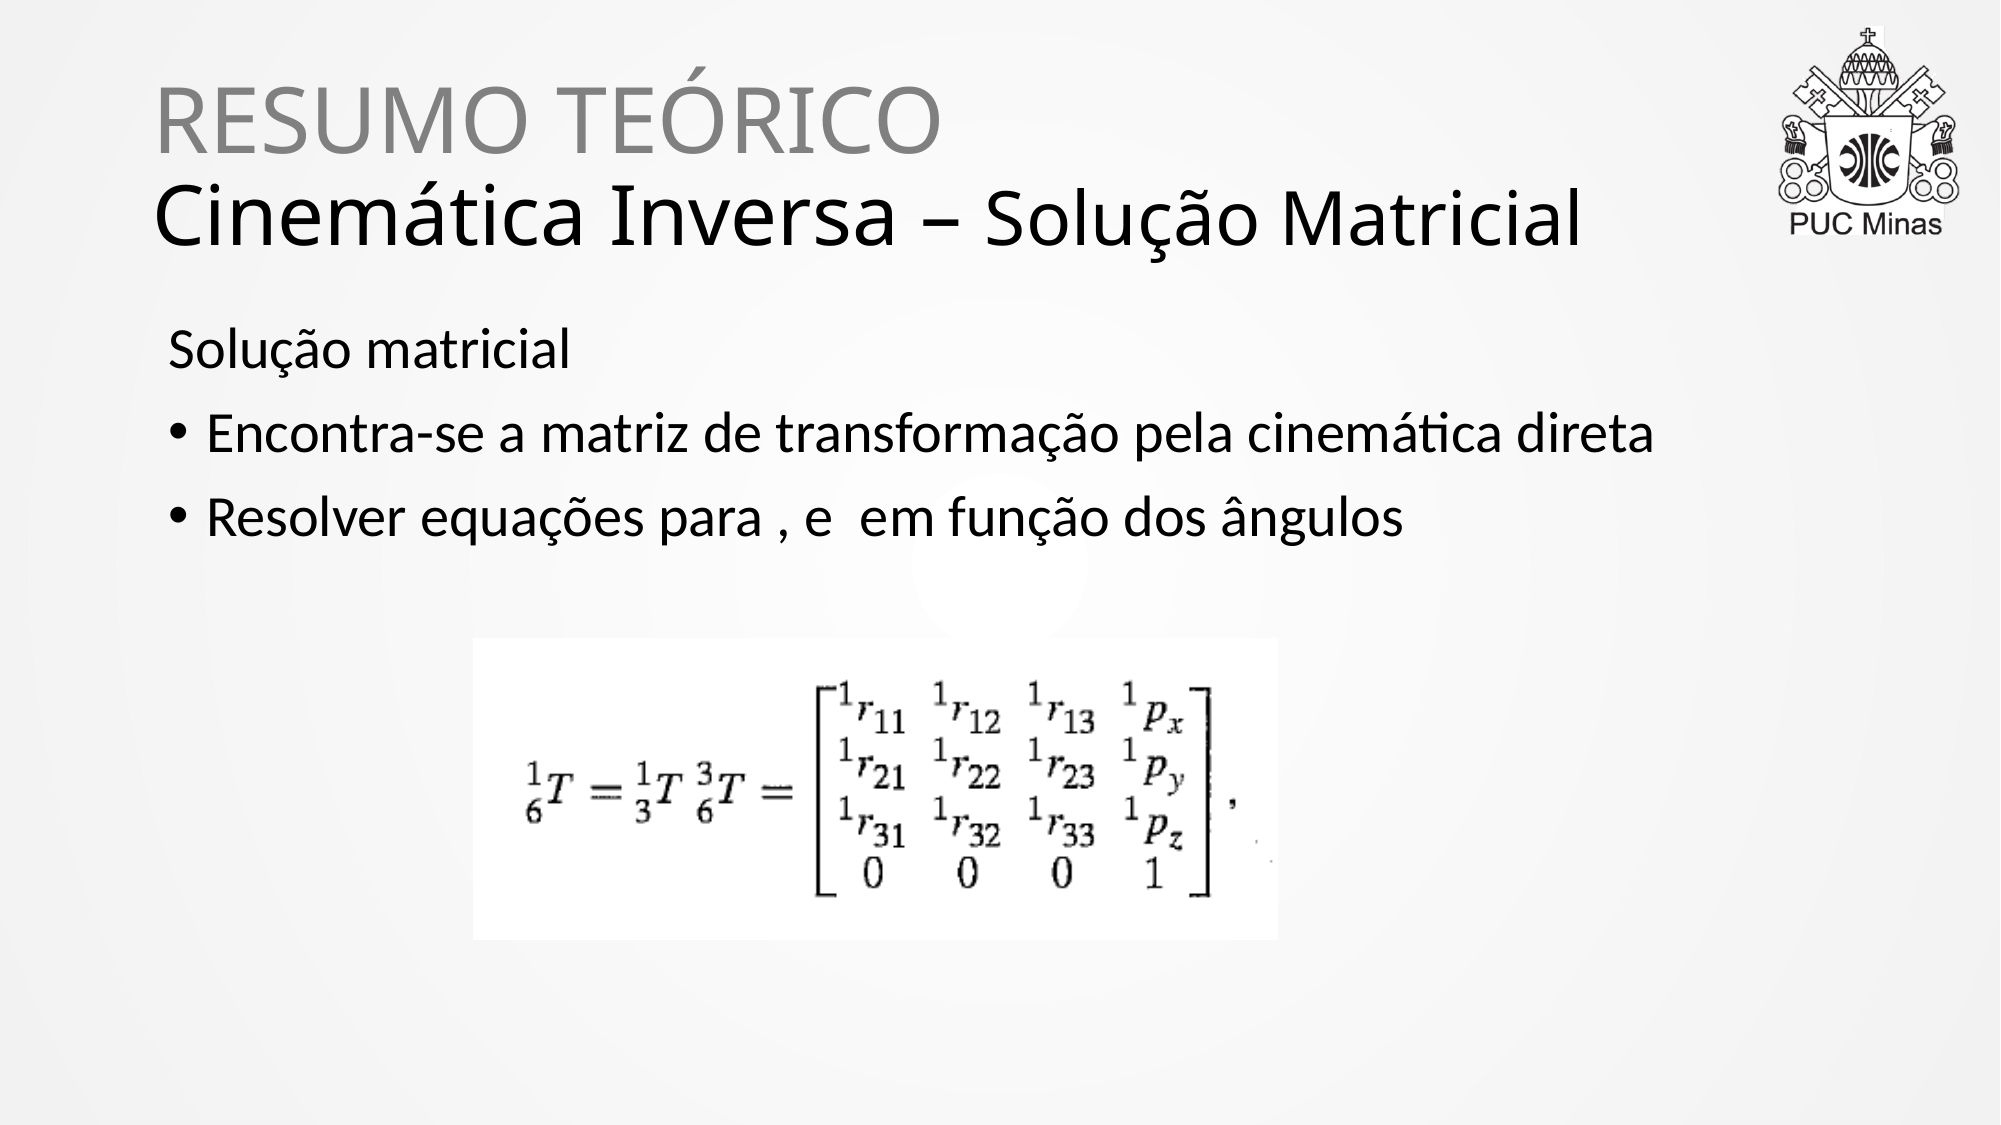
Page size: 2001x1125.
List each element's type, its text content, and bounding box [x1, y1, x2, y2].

title RESUMO TEÓRICO Cinemática Inversa – Solução Matricial [137, 59, 1863, 278]
picture [1765, 26, 1974, 235]
picture [473, 638, 1278, 940]
